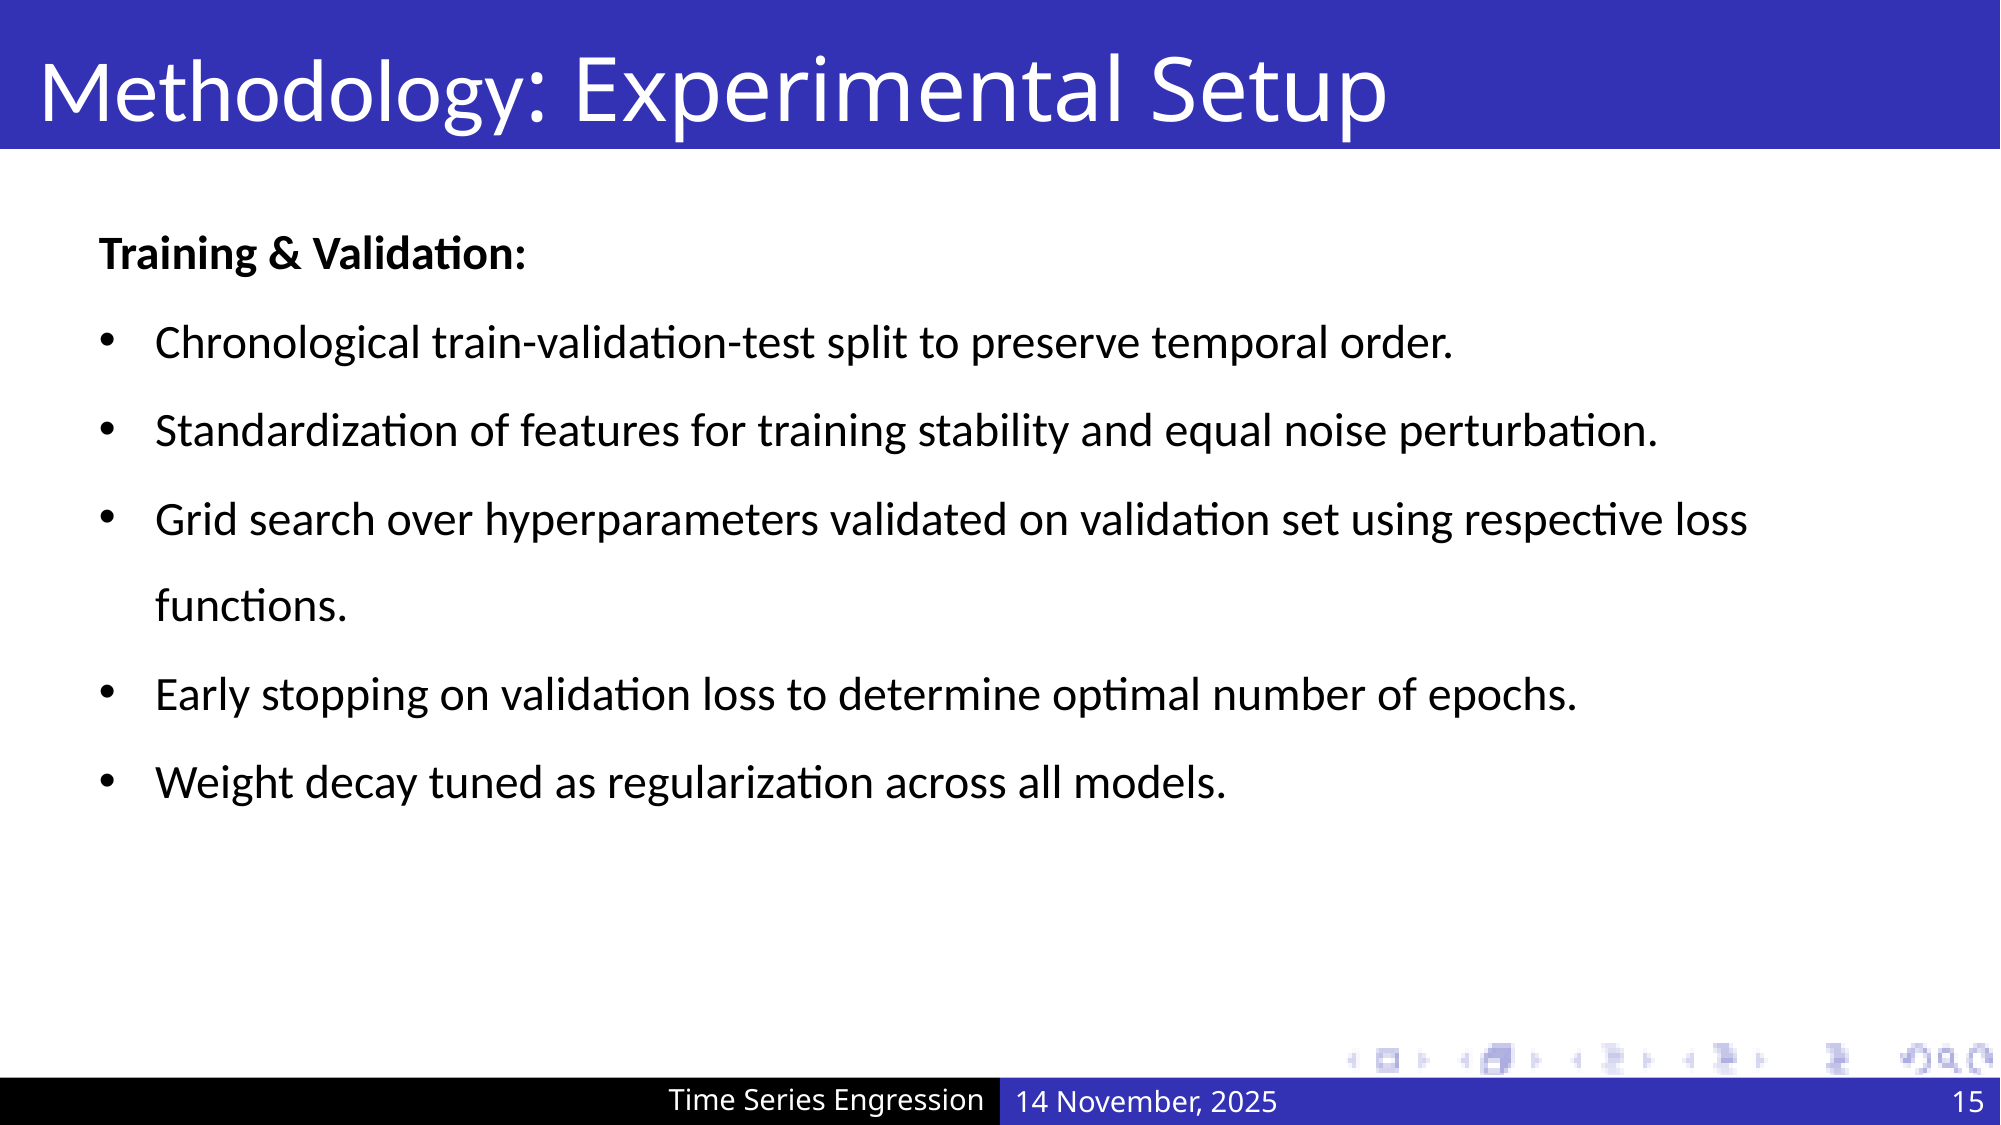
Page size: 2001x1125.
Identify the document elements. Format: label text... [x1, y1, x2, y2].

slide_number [1000, 1077, 1449, 1125]
footer Time Series Engression [0, 1077, 1000, 1125]
slide_number 15 [1449, 1077, 2000, 1125]
text_box Training & Validation: Chronological train-validation-test split to preserve temporal order. Standardization of features for training stability and equal noise perturbation. Grid search over hyperparameters validated on validation set using respective loss functions. Early stopping on validation loss to determine optimal number of epochs. Weight decay tuned as regularization across all models. [84, 185, 1916, 816]
title Methodology: Experimental Setup [0, 0, 2000, 149]
